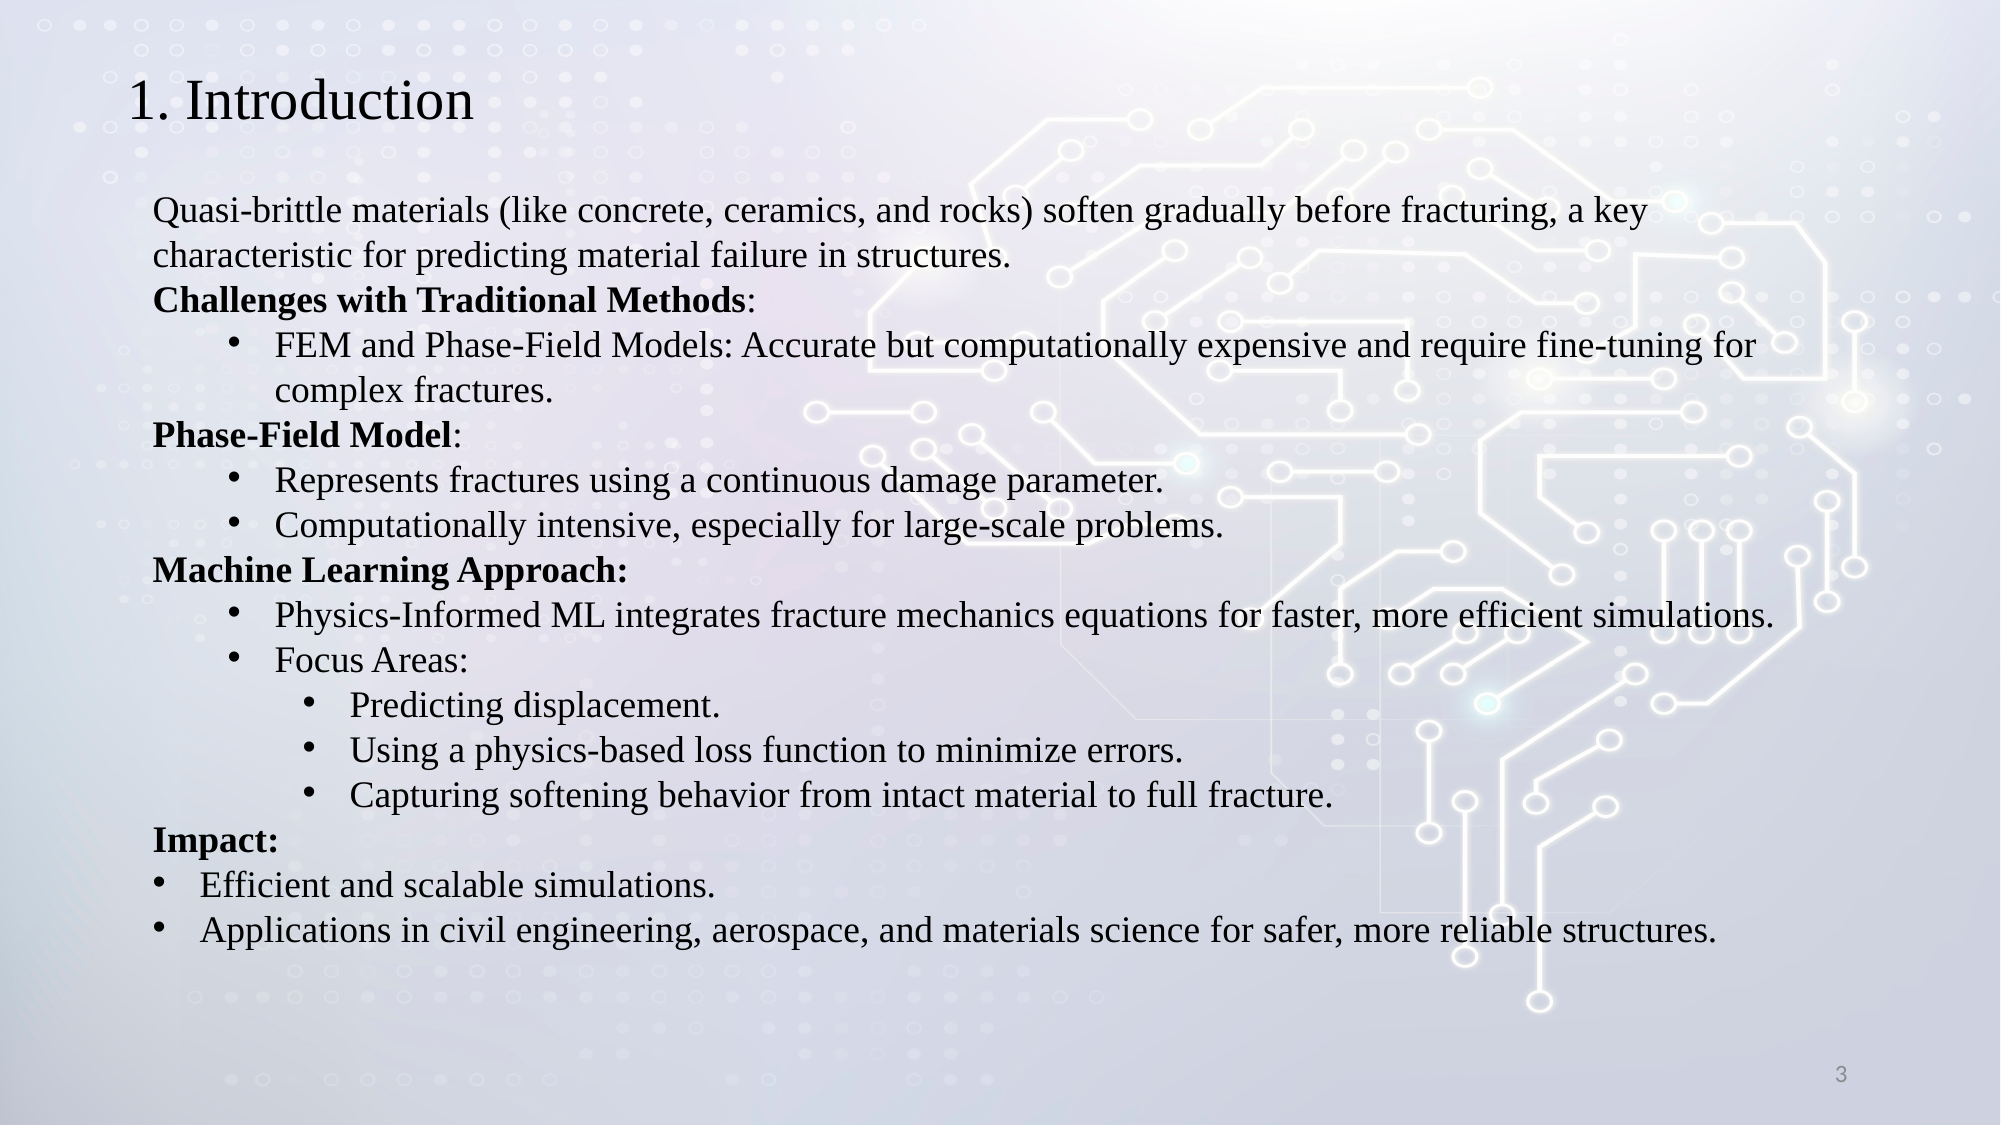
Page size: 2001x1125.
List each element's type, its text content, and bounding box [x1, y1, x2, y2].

slide_number 3 [1412, 1042, 1863, 1103]
text_box Quasi-brittle materials (like concrete, ceramics, and rocks) soften gradually before fracturing, a key characteristic for predicting material failure in structures. Challenges with Traditional Methods: FEM and Phase-Field Models: Accurate but computationally expensive and require fine-tuning for complex fractures. Phase-Field Model: Represents fractures using a continuous damage parameter. Computationally intensive, especially for large-scale problems. Machine Learning Approach: Physics-Informed ML integrates fracture mechanics equations for faster, more efficient simulations. Focus Areas: Predicting displacement. Using a physics-based loss function to minimize errors. Capturing softening behavior from intact material to full fracture. Impact: Efficient and scalable simulations. Applications in civil engineering, aerospace, and materials science for safer, more reliable structures. [138, 177, 1872, 997]
text_box 1. Introduction [112, 54, 521, 139]
picture [0, 0, 2001, 1125]
